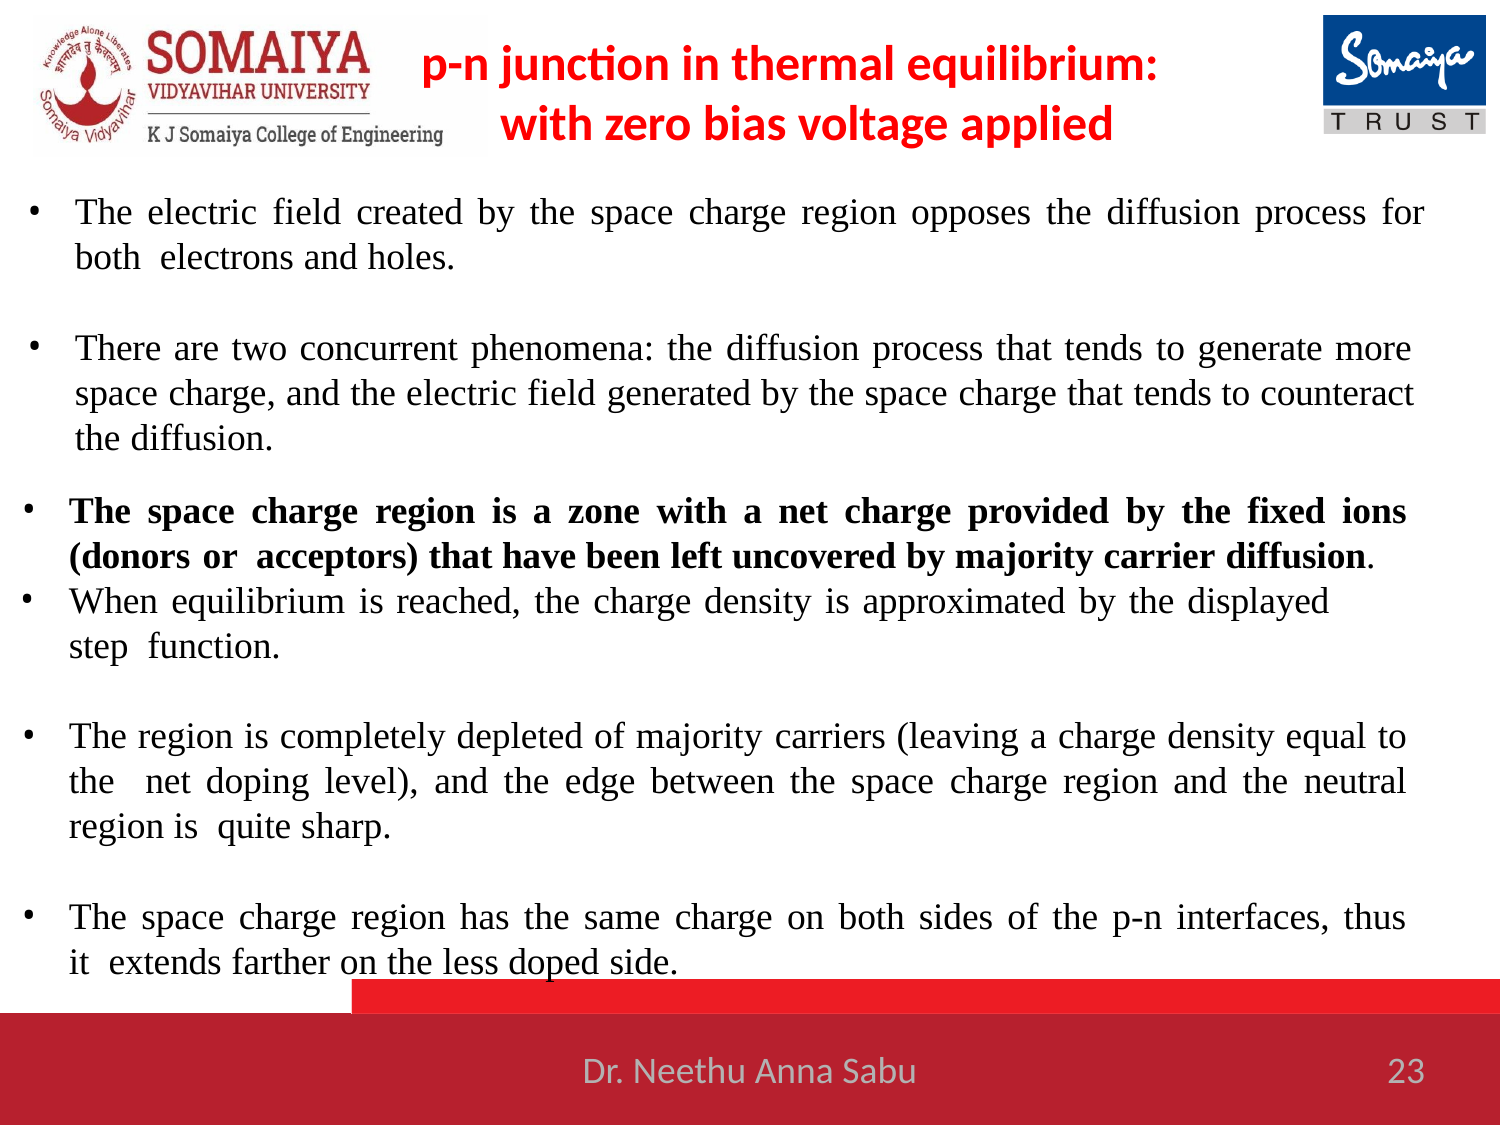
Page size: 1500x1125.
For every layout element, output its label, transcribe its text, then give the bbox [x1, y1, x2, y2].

text_box The electric field created by the space charge region opposes the diffusion process for both electrons and holes. There are two concurrent phenomena: the diffusion process that tends to generate more space charge, and the electric field generated by the space charge that tends to counteract the diffusion. The space charge region is a zone with a net charge provided by the fixed ions (donors or acceptors) that have been left uncovered by majority carrier diffusion. When equilibrium is reached, the charge density is approximated by the displayed step function. The region is completely depleted of majority carriers (leaving a charge density equal to the net doping level), and the edge between the space charge region and the neutral region is quite sharp. The space charge region has the same charge on both sides of the p-n interfaces, thus it extends farther on the less doped side. [19, 185, 1425, 982]
footer Dr. Neethu Anna Sabu [510, 1046, 990, 1103]
picture [0, 979, 1500, 1125]
title p-n junction in thermal equilibrium: with zero bias voltage applied [418, 28, 1166, 219]
picture [33, 15, 488, 157]
slide_number 23 [1080, 1046, 1425, 1103]
picture [1323, 15, 1486, 134]
